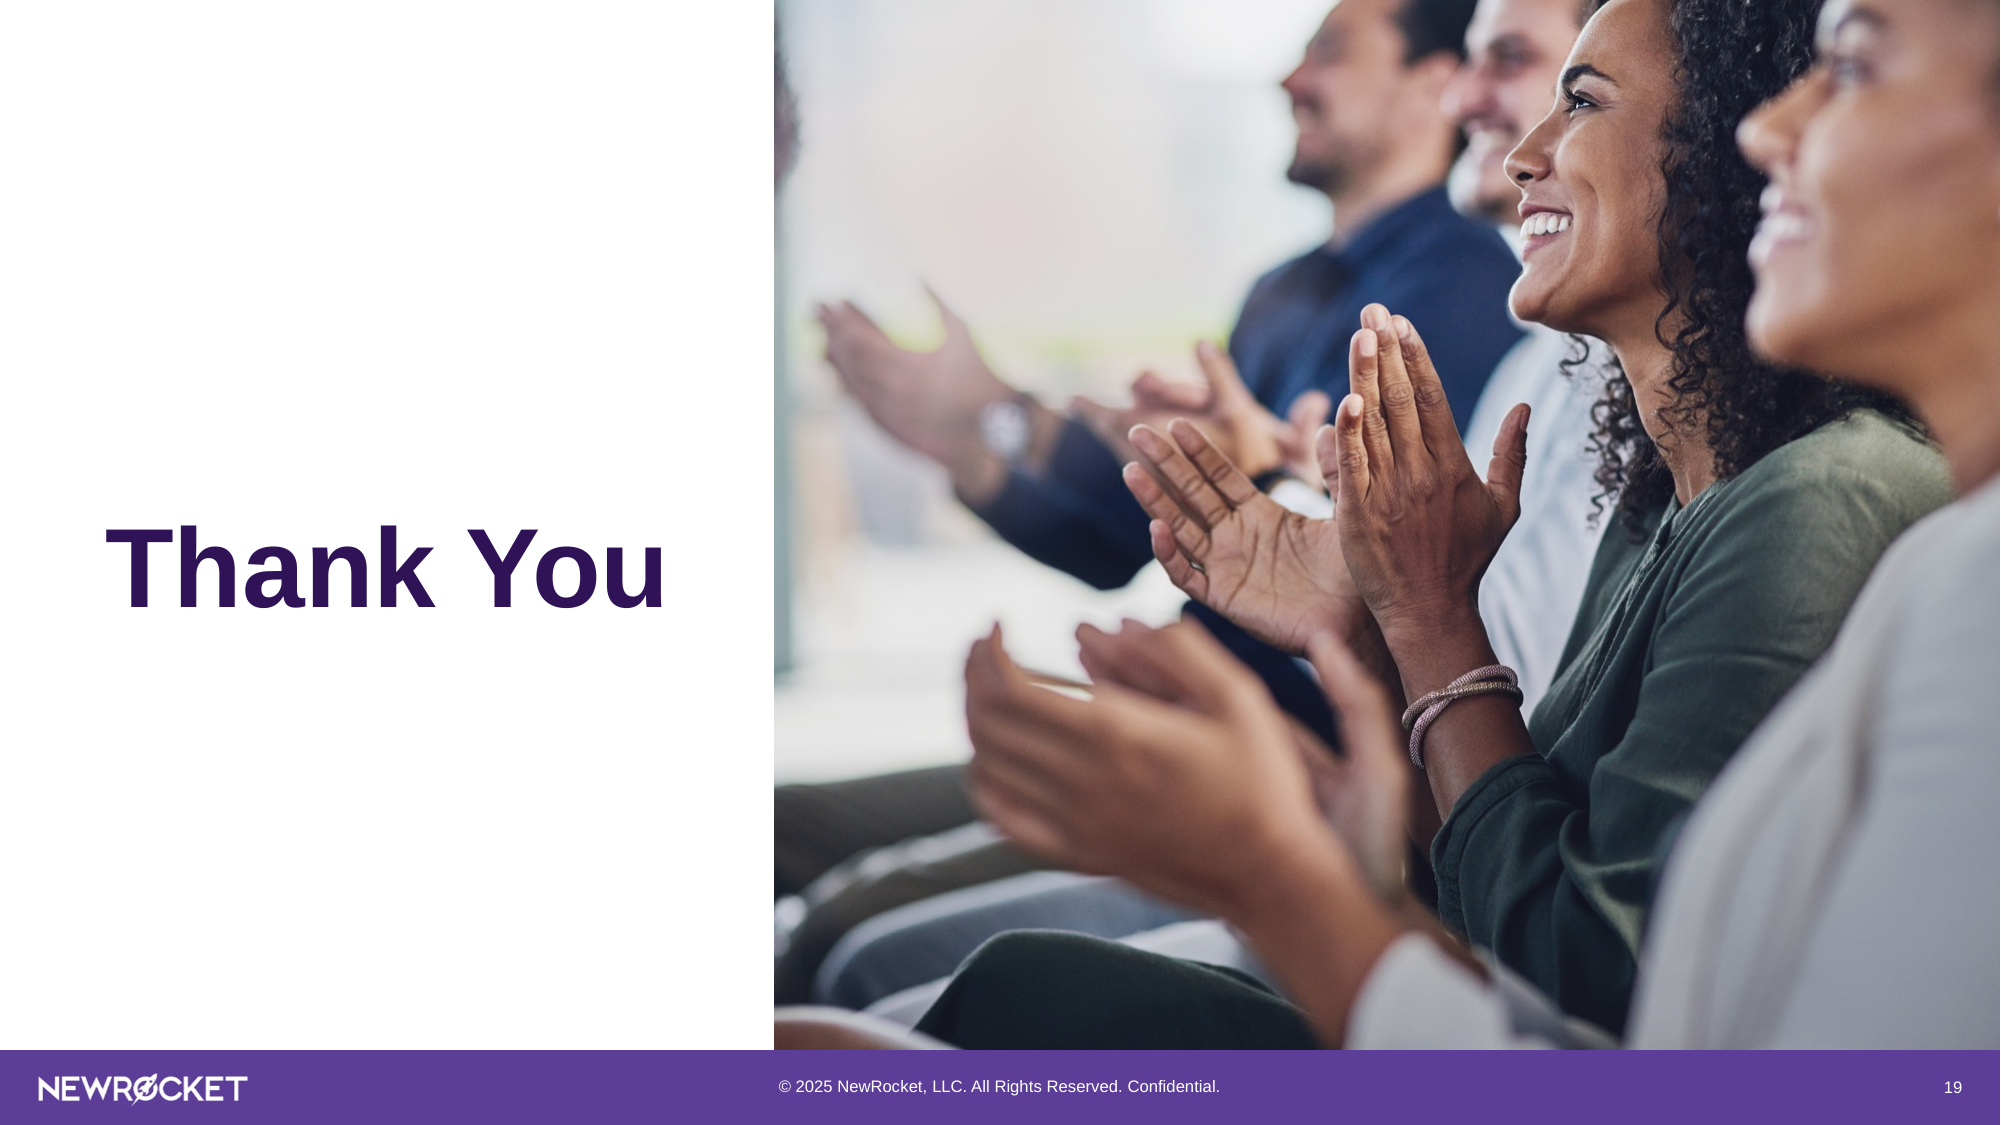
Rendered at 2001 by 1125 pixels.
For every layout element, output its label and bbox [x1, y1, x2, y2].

picture [774, 0, 2000, 1050]
picture [14, 1052, 272, 1125]
